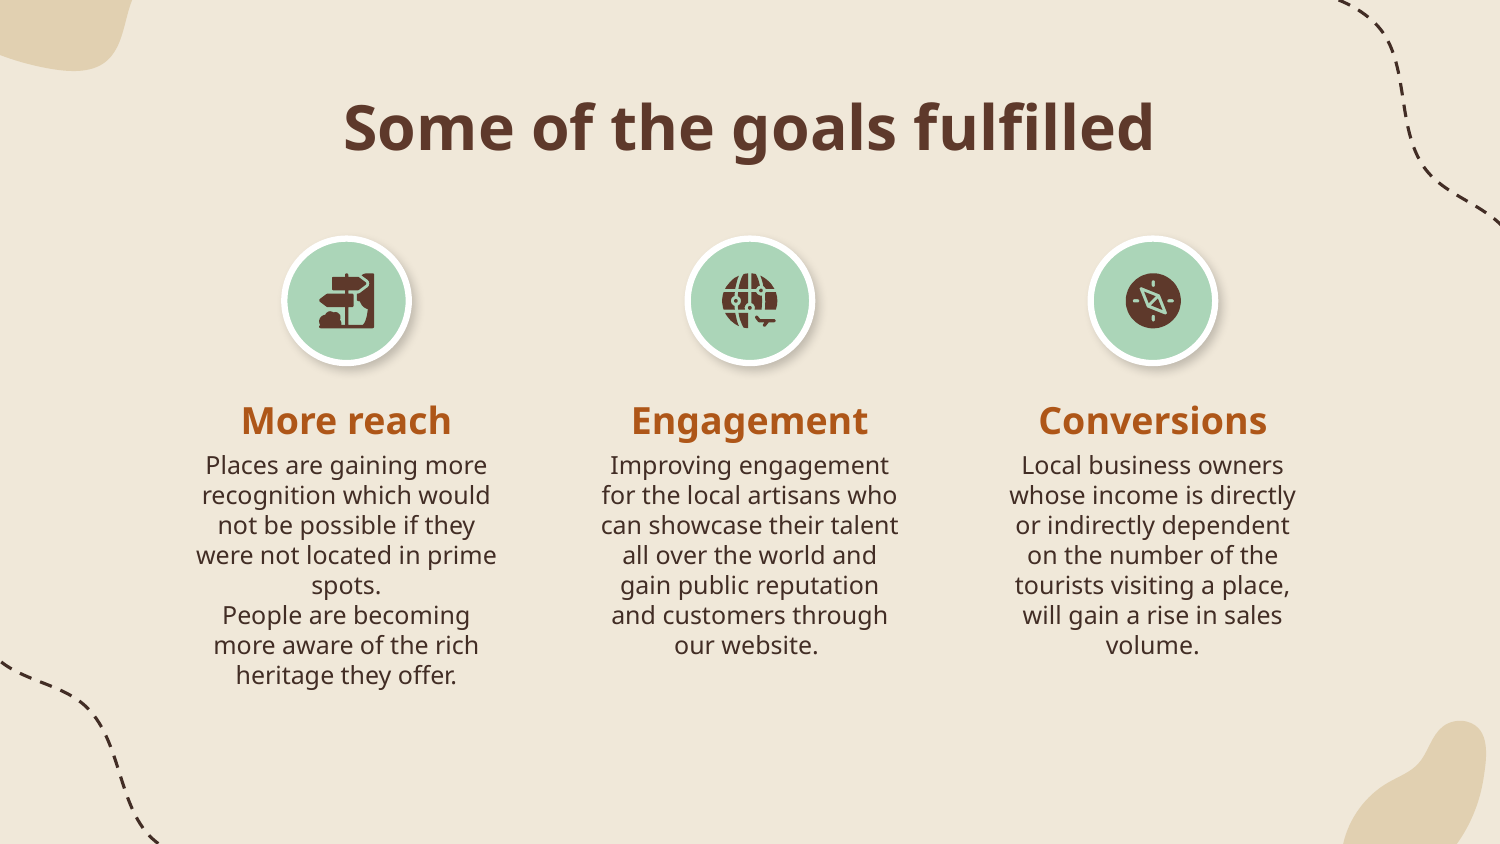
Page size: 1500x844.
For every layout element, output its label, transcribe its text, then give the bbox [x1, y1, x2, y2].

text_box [722, 273, 778, 329]
text_box [1090, 238, 1216, 364]
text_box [1125, 273, 1182, 329]
subtitle More reach [180, 397, 514, 434]
text_box [284, 238, 409, 364]
subtitle Places are gaining more recognition which would not be possible if they were not located in prime spots. People are becoming more aware of the rich heritage they offer. [179, 434, 514, 683]
subtitle Improving engagement for the local artisans who can showcase their talent all over the world and gain public reputation and customers through our website. [583, 434, 917, 683]
subtitle Local business owners whose income is directly or indirectly dependent on the number of the tourists visiting a place, will gain a rise in sales volume. [986, 434, 1320, 683]
text_box [687, 238, 813, 364]
title Some of the goals fulfilled [118, 72, 1382, 167]
subtitle Engagement [583, 397, 917, 434]
subtitle Conversions [986, 397, 1320, 434]
text_box [319, 273, 375, 329]
